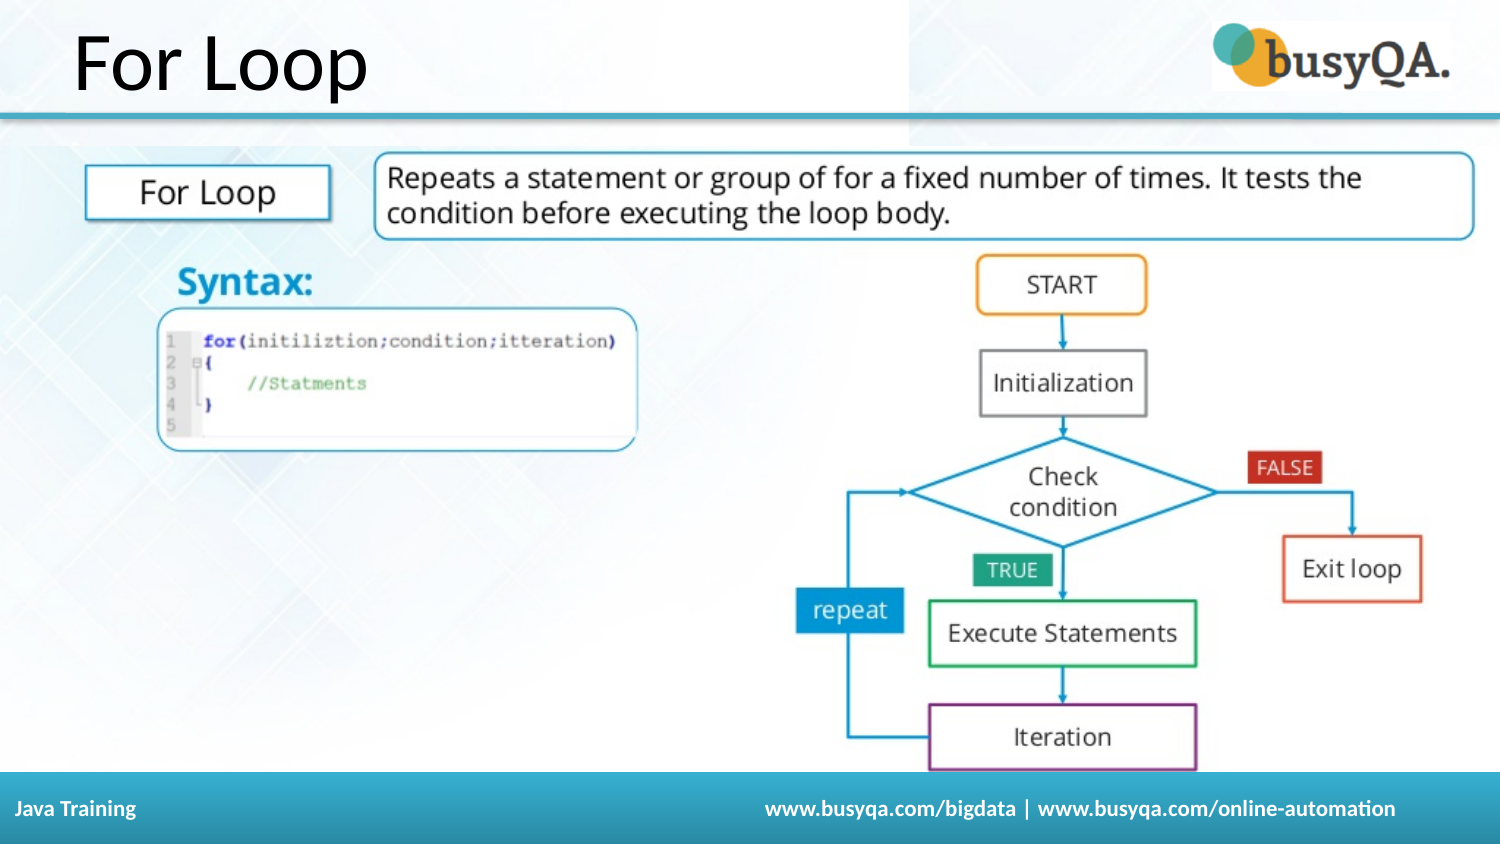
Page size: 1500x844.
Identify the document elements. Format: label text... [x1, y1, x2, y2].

text_box For Loop [58, 21, 1375, 110]
picture [0, 119, 1500, 772]
picture [0, 0, 1500, 113]
